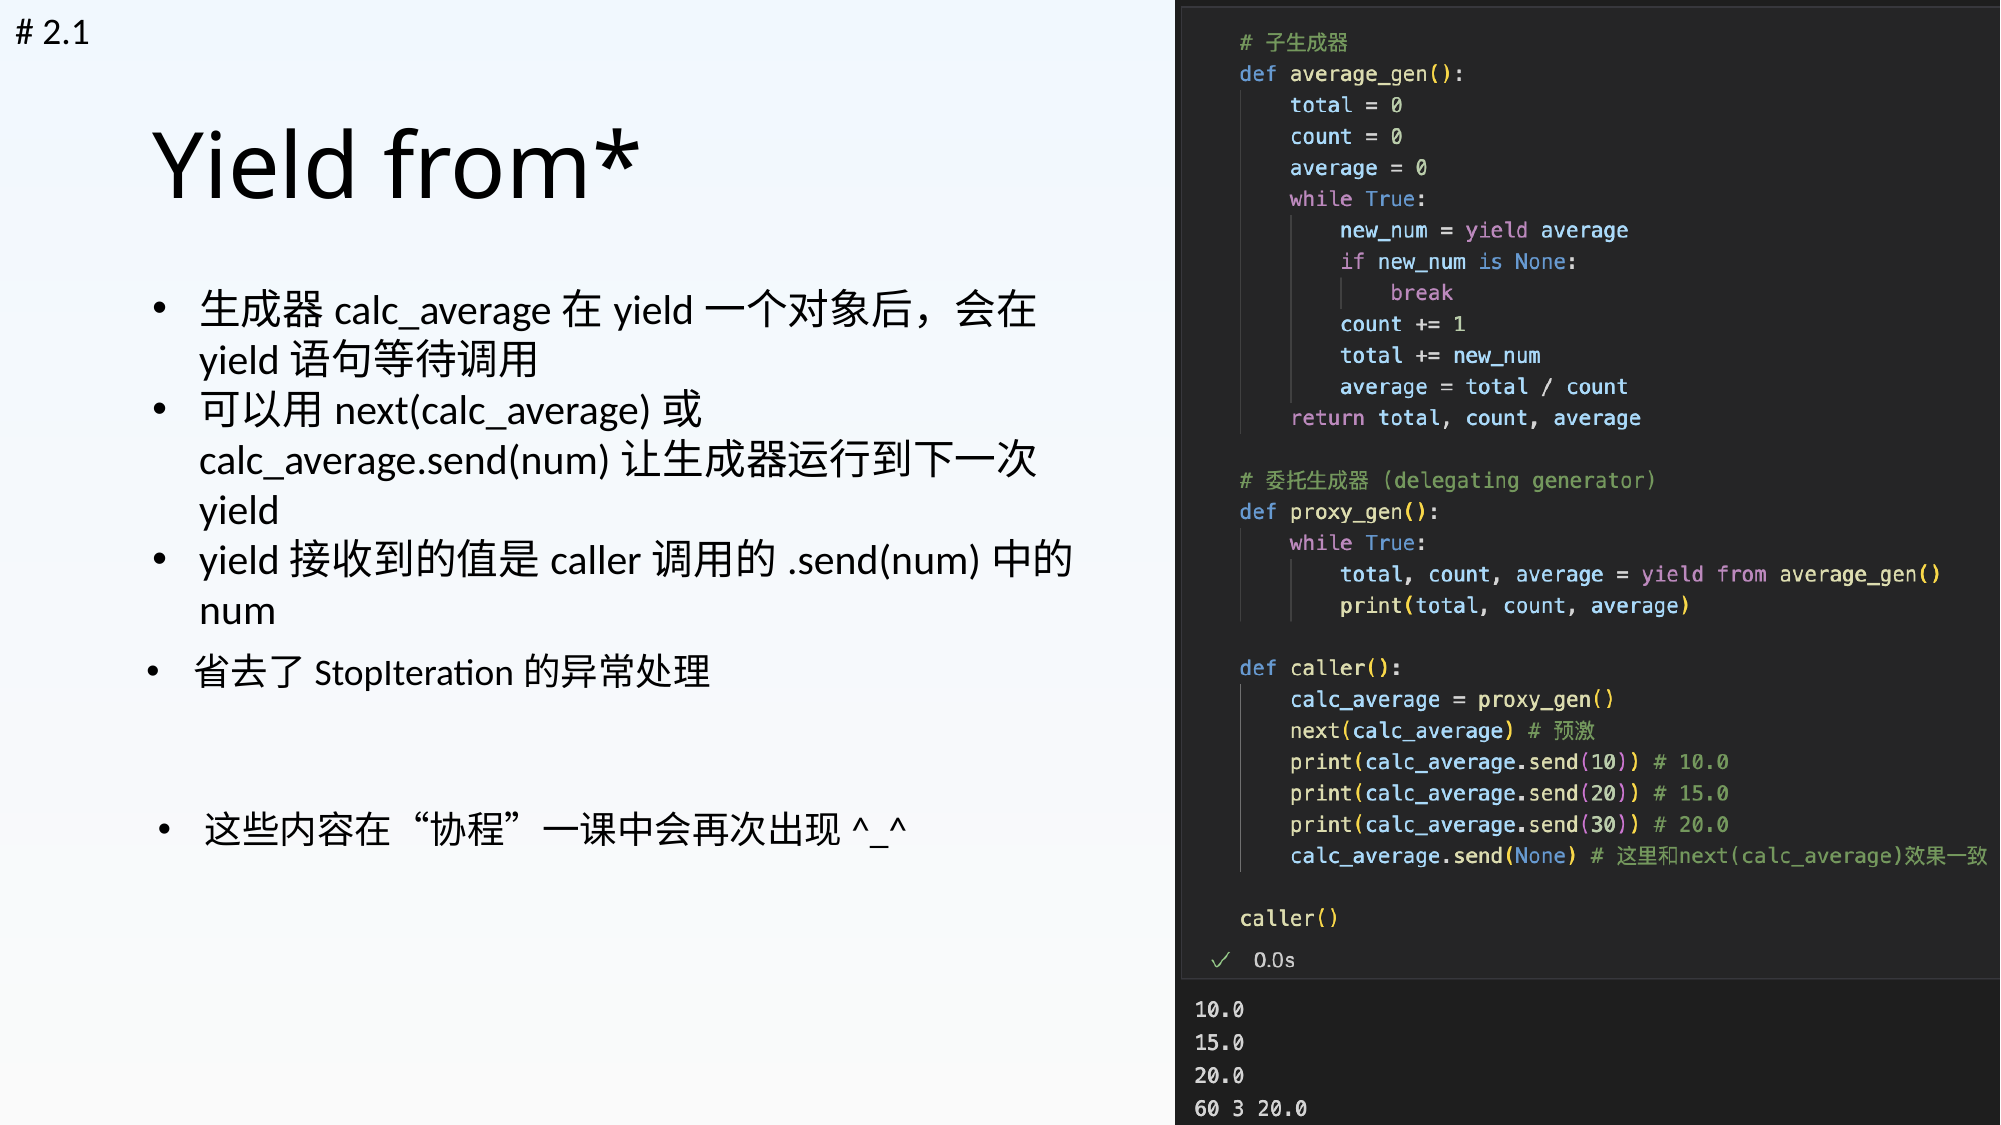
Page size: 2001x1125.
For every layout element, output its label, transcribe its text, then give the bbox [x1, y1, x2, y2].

text_box # 2.1 [0, 0, 106, 60]
text_box 省去了StopIteration的异常处理 [131, 640, 726, 701]
title Yield from* [137, 59, 1175, 278]
picture [1175, 0, 2000, 1125]
text_box 这些内容在“协程”一课中会再次出现^_^ [143, 798, 923, 859]
text_box 生成器calc_average在yield一个对象后，会在yield语句等待调用 可以用next(calc_average)或calc_average.send(num)让生成器运行到下一次yield yield接收到的值是caller调用的.send(num)中的num [137, 275, 1123, 641]
